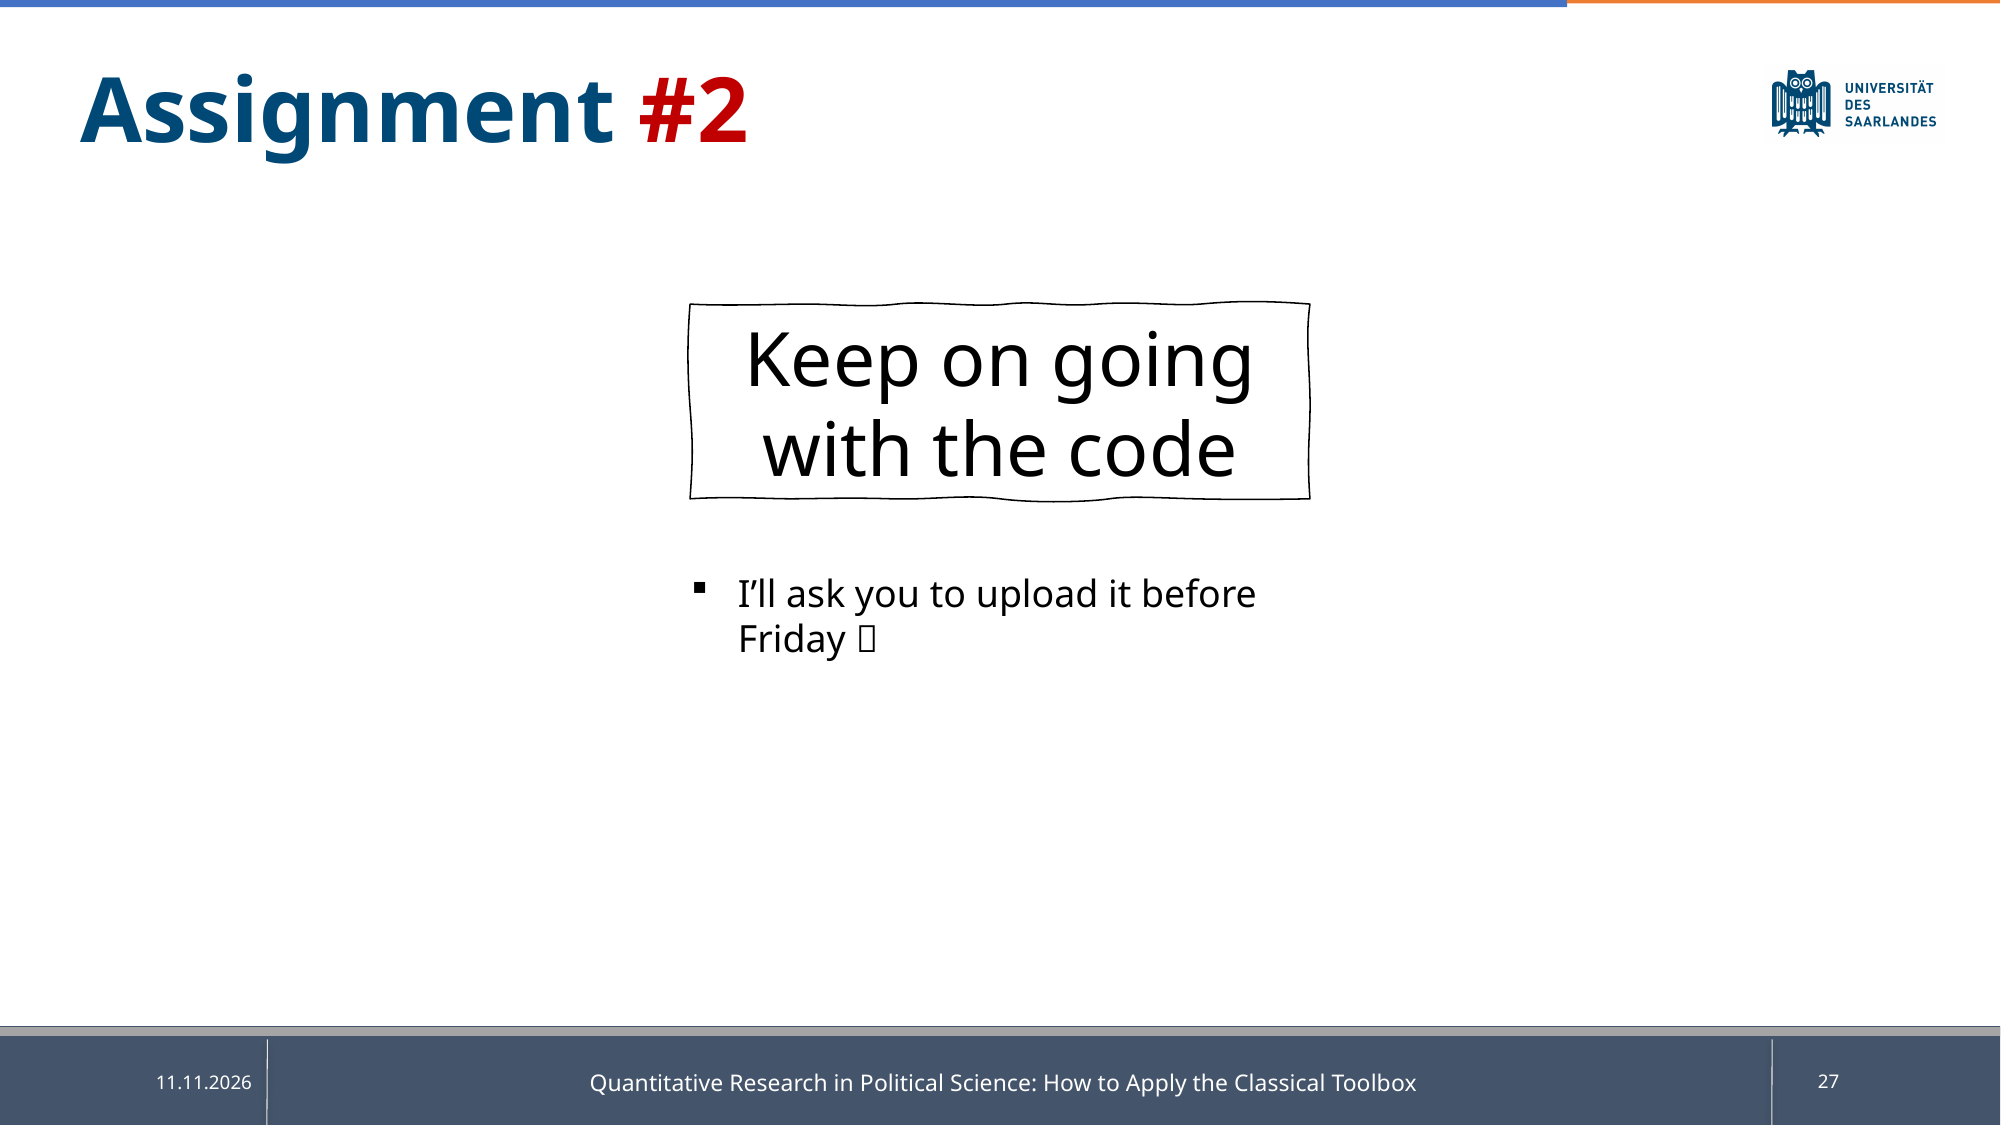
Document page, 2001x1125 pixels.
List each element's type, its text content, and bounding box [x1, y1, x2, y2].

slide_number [65, 1053, 267, 1113]
slide_number 27 [1803, 1052, 2000, 1113]
text_box I’ll ask you to upload it before Friday  [676, 562, 1297, 668]
text_box Keep on going with the code [687, 301, 1311, 502]
text_box Assignment #2 [65, 57, 1520, 170]
footer Quantitative Research in Political Science: How to Apply the Classical Toolbox [266, 1052, 1741, 1113]
picture [1763, 63, 1945, 144]
